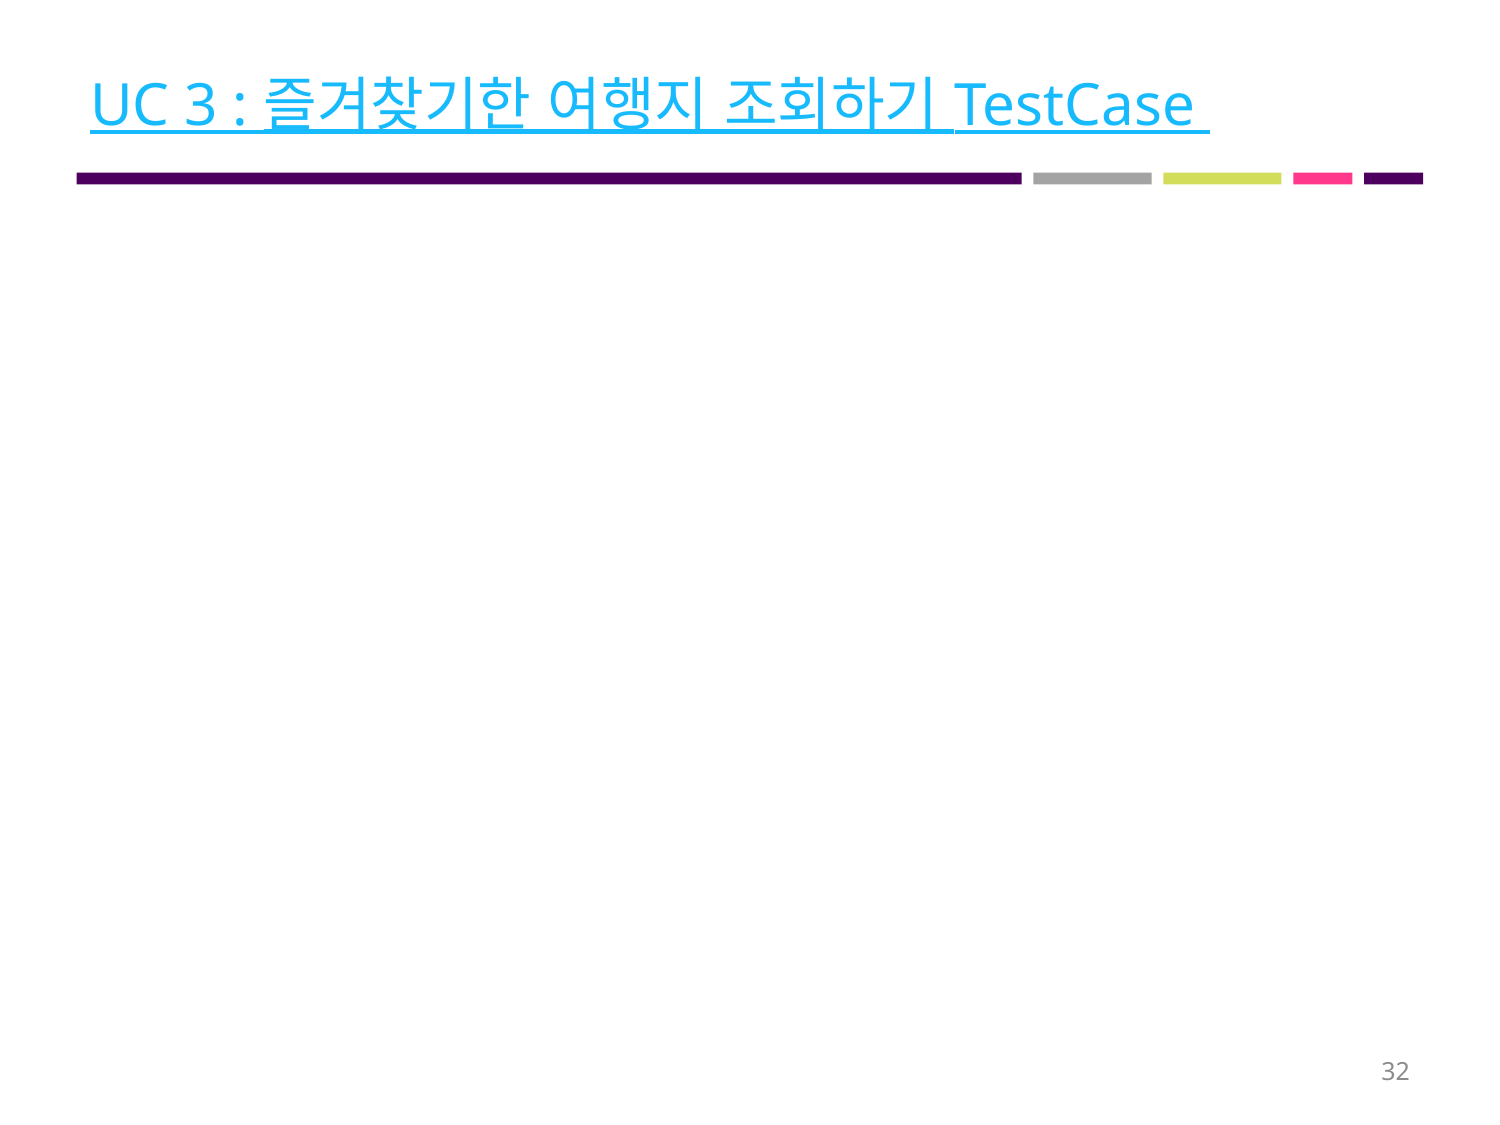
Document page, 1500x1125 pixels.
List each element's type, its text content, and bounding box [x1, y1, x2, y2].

title UC 3 : 즐겨찾기한 여행지 조회하기 TestCase [75, 45, 1425, 173]
slide_number 32 [1366, 1050, 1425, 1095]
